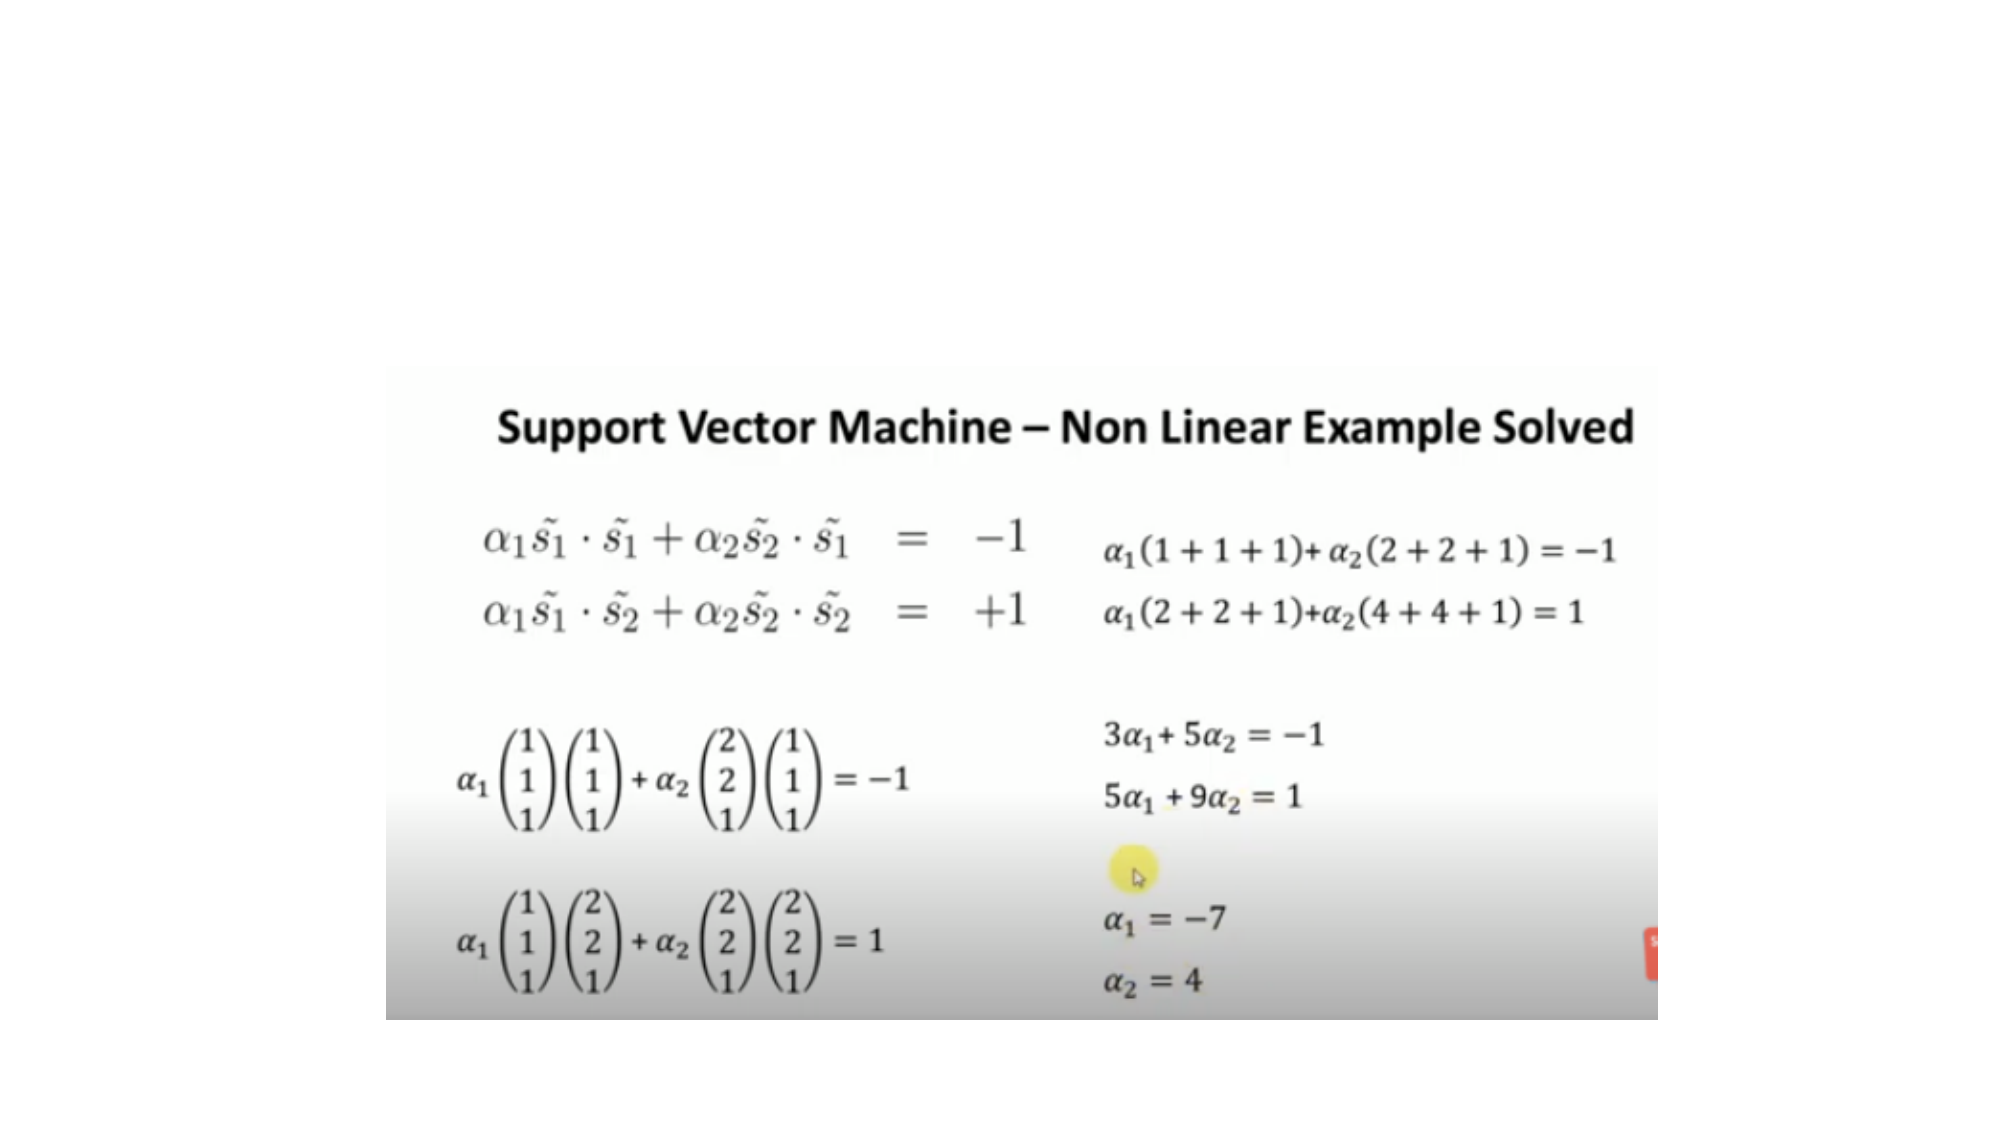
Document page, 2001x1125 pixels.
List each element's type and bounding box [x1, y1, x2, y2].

list [386, 366, 1658, 1020]
